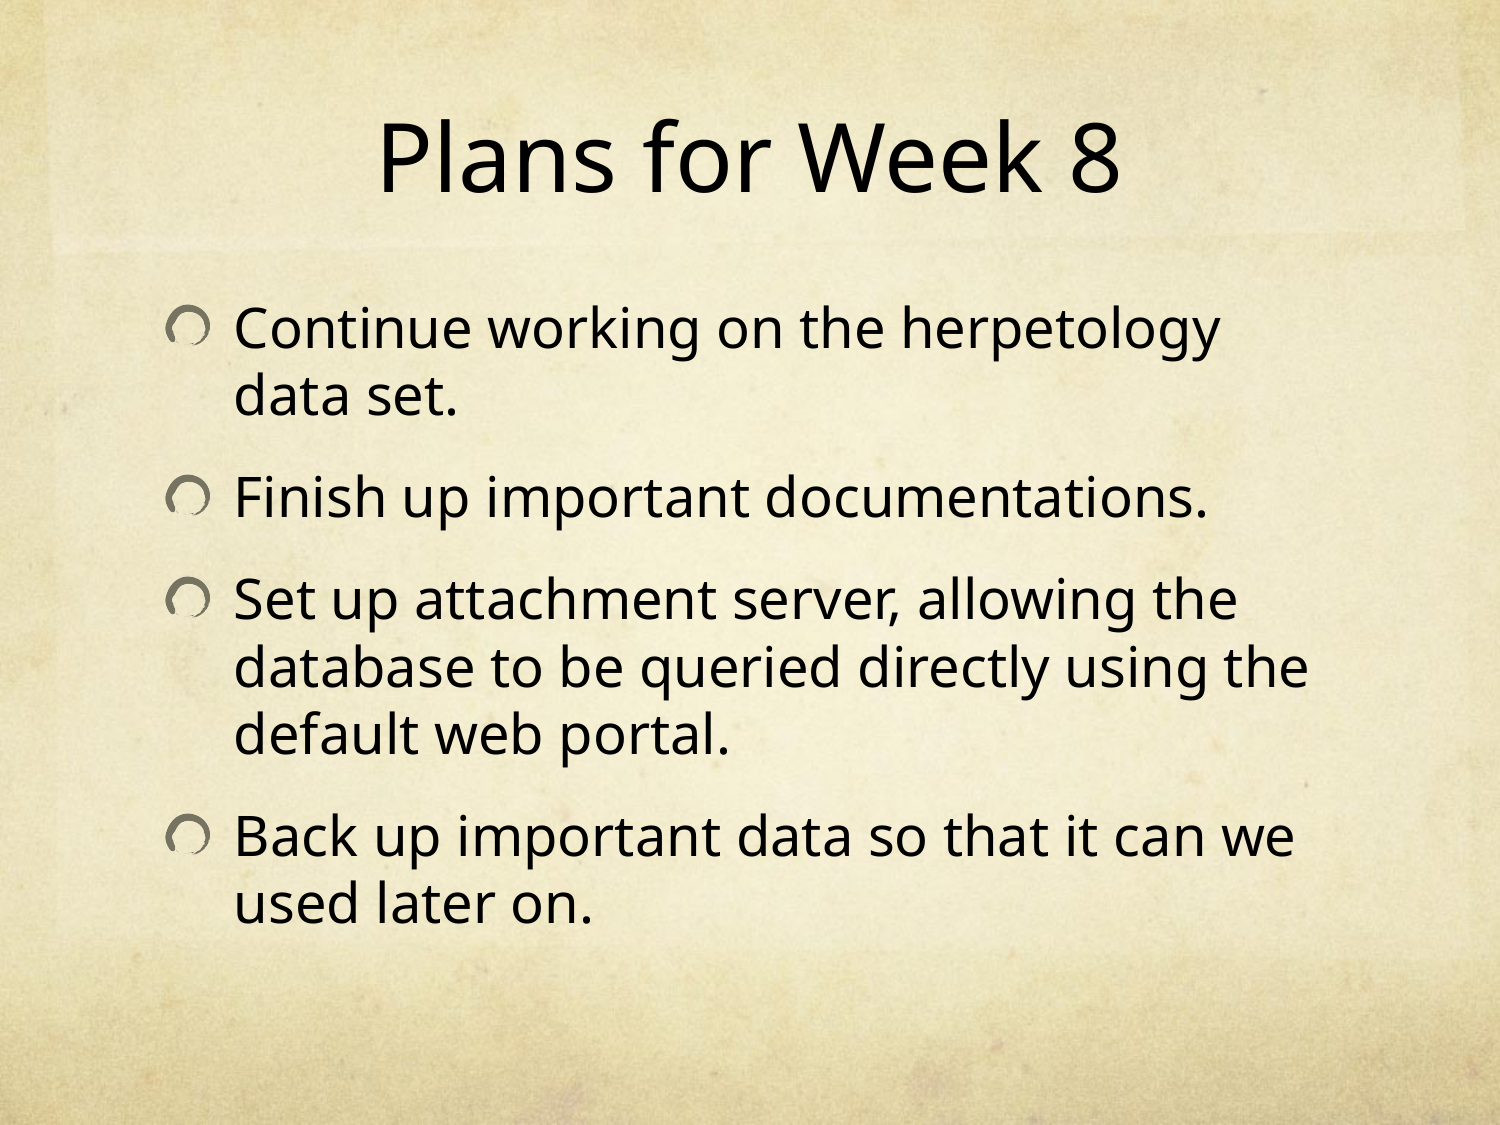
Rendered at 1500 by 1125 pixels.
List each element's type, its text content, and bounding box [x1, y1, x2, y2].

list Continue working on the herpetology data set. Finish up important documentations. Set up attachment server, allowing the database to be queried directly using the default web portal. Back up important data so that it can we used later on. [150, 284, 1350, 950]
title Plans for Week 8 [150, 82, 1350, 225]
picture [0, 0, 1500, 1125]
